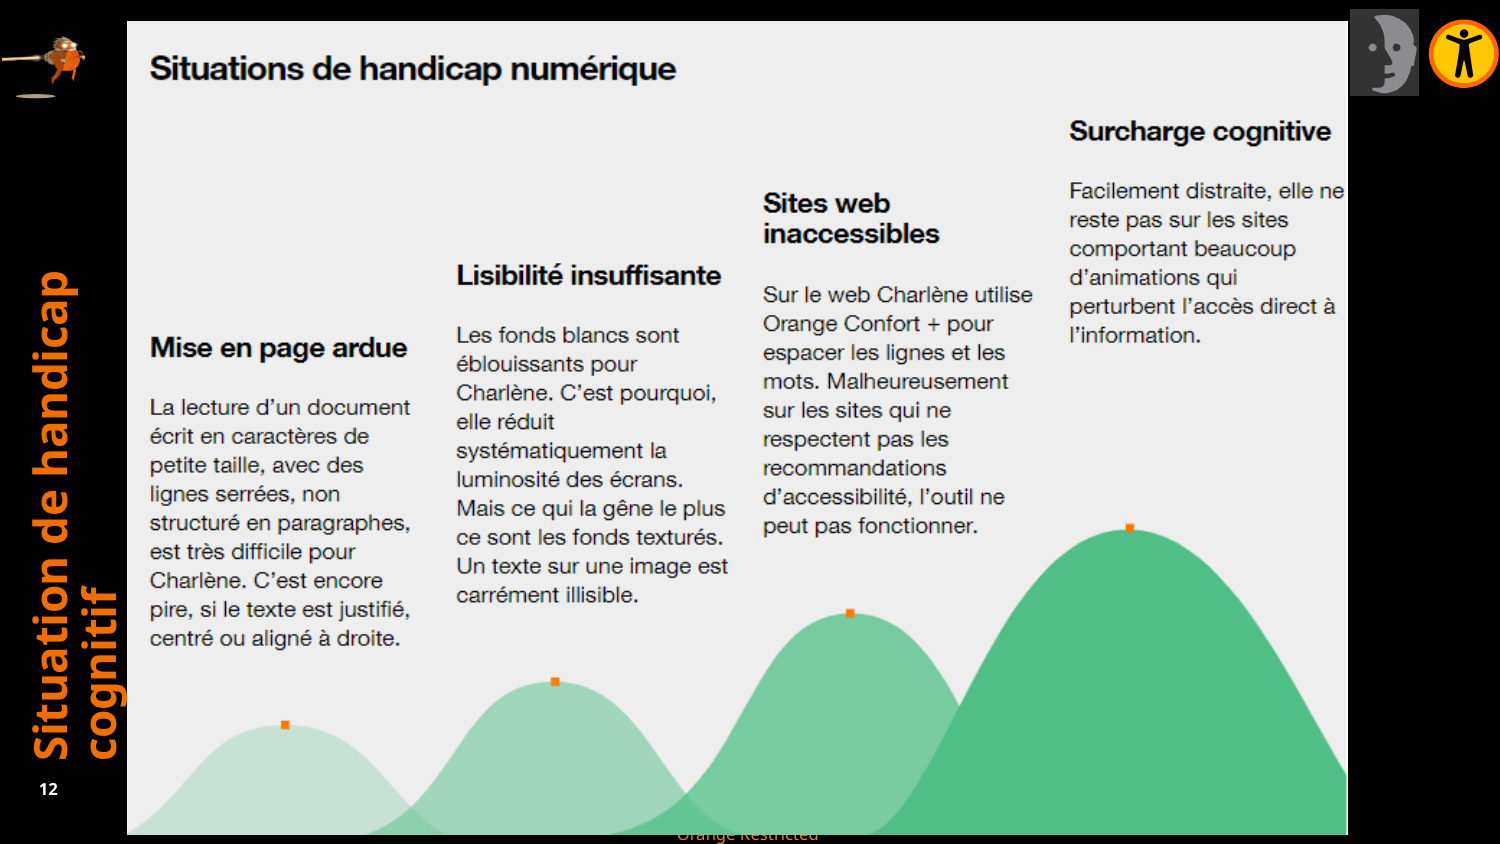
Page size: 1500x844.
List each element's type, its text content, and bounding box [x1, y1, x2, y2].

picture [2, 35, 87, 99]
title Situation de handicap cognitif [20, 91, 122, 777]
picture [1350, 9, 1419, 96]
text_box [1429, 19, 1499, 88]
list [127, 21, 1349, 835]
